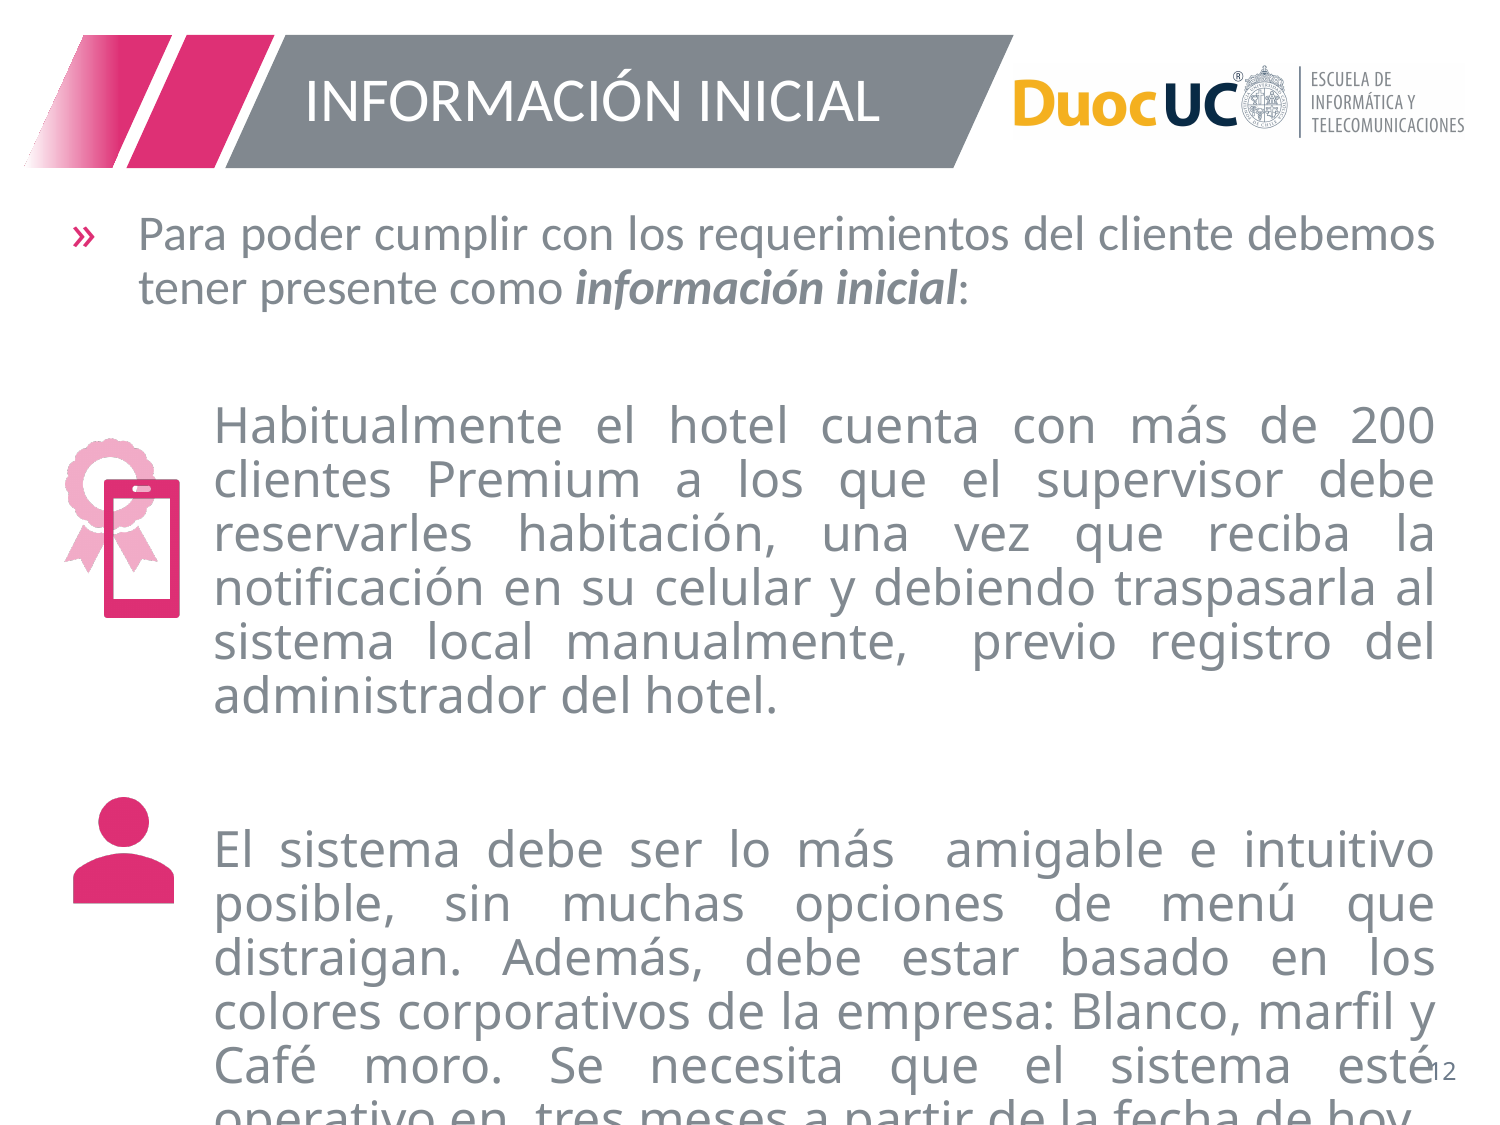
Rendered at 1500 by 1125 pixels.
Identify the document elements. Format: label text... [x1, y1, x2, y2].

title INFORMACIÓN INICIAL [289, 34, 993, 169]
picture [1013, 63, 1465, 140]
list Para poder cumplir con los requerimientos del cliente debemos tener presente como información inicial: Habitualmente el hotel cuenta con más de 200 clientes Premium a los que el supervisor debe reservarles habitación, una vez que reciba la notificación en su celular y debiendo traspasarla al sistema local manualmente, previo registro del administrador del hotel. El sistema debe ser lo más amigable e intuitivo posible, sin muchas opciones de menú que distraigan. Además, debe estar basado en los colores corporativos de la empresa: Blanco, marfil y Café moro. Se necesita que el sistema esté operativo en tres meses a partir de la fecha de hoy. [48, 199, 1452, 1043]
picture [35, 430, 217, 624]
picture [47, 774, 199, 926]
